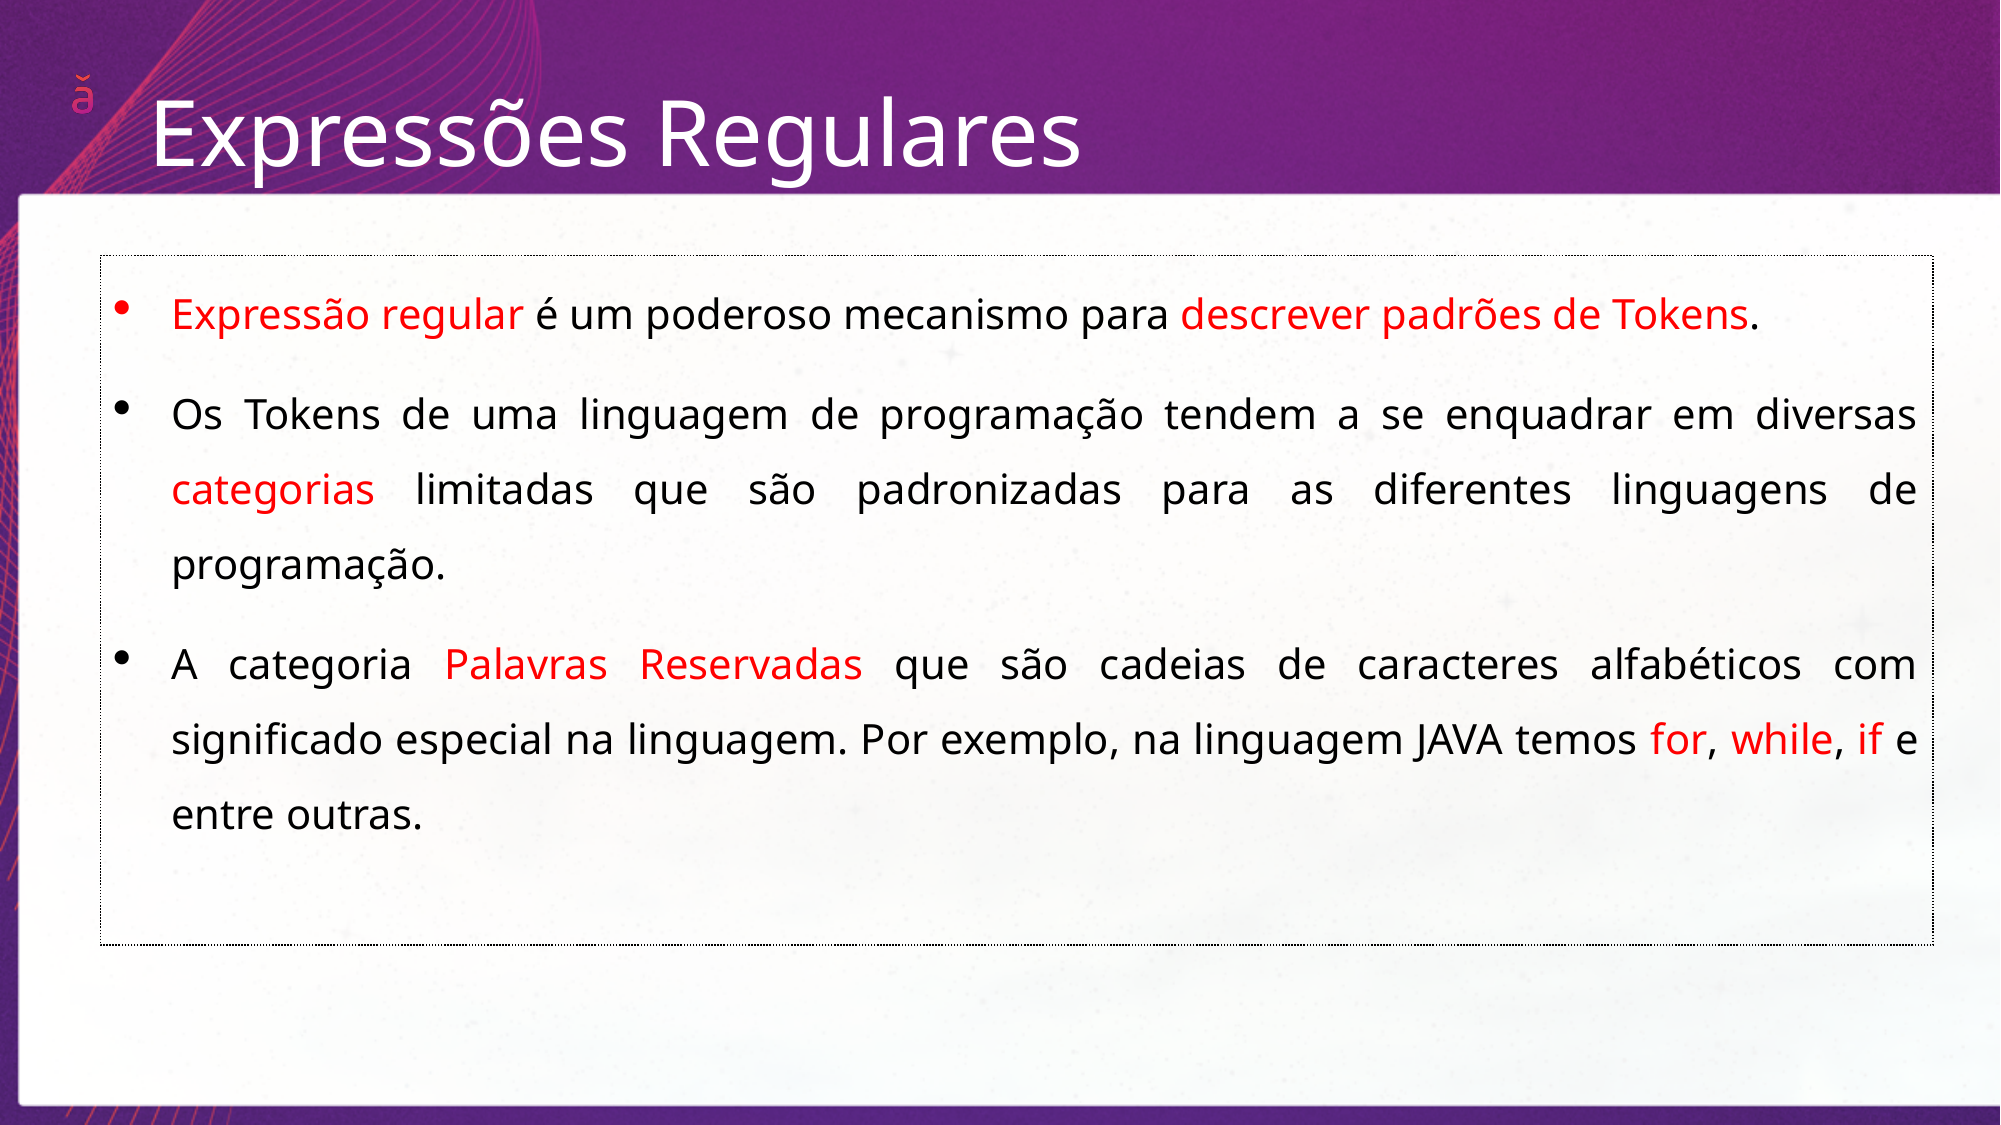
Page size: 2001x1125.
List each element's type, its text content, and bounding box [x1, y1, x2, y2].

text_box Expressão regular é um poderoso mecanismo para descrever padrões de Tokens. Os Tokens de uma linguagem de programação tendem a se enquadrar em diversas categorias limitadas que são padronizadas para as diferentes linguagens de programação. A categoria Palavras Reservadas que são cadeias de caracteres alfabéticos com significado especial na linguagem. Por exemplo, na linguagem JAVA temos for, while, if e entre outras. [100, 255, 1934, 946]
text_box Expressões Regulares [133, 80, 1433, 204]
picture [0, 0, 2000, 1125]
